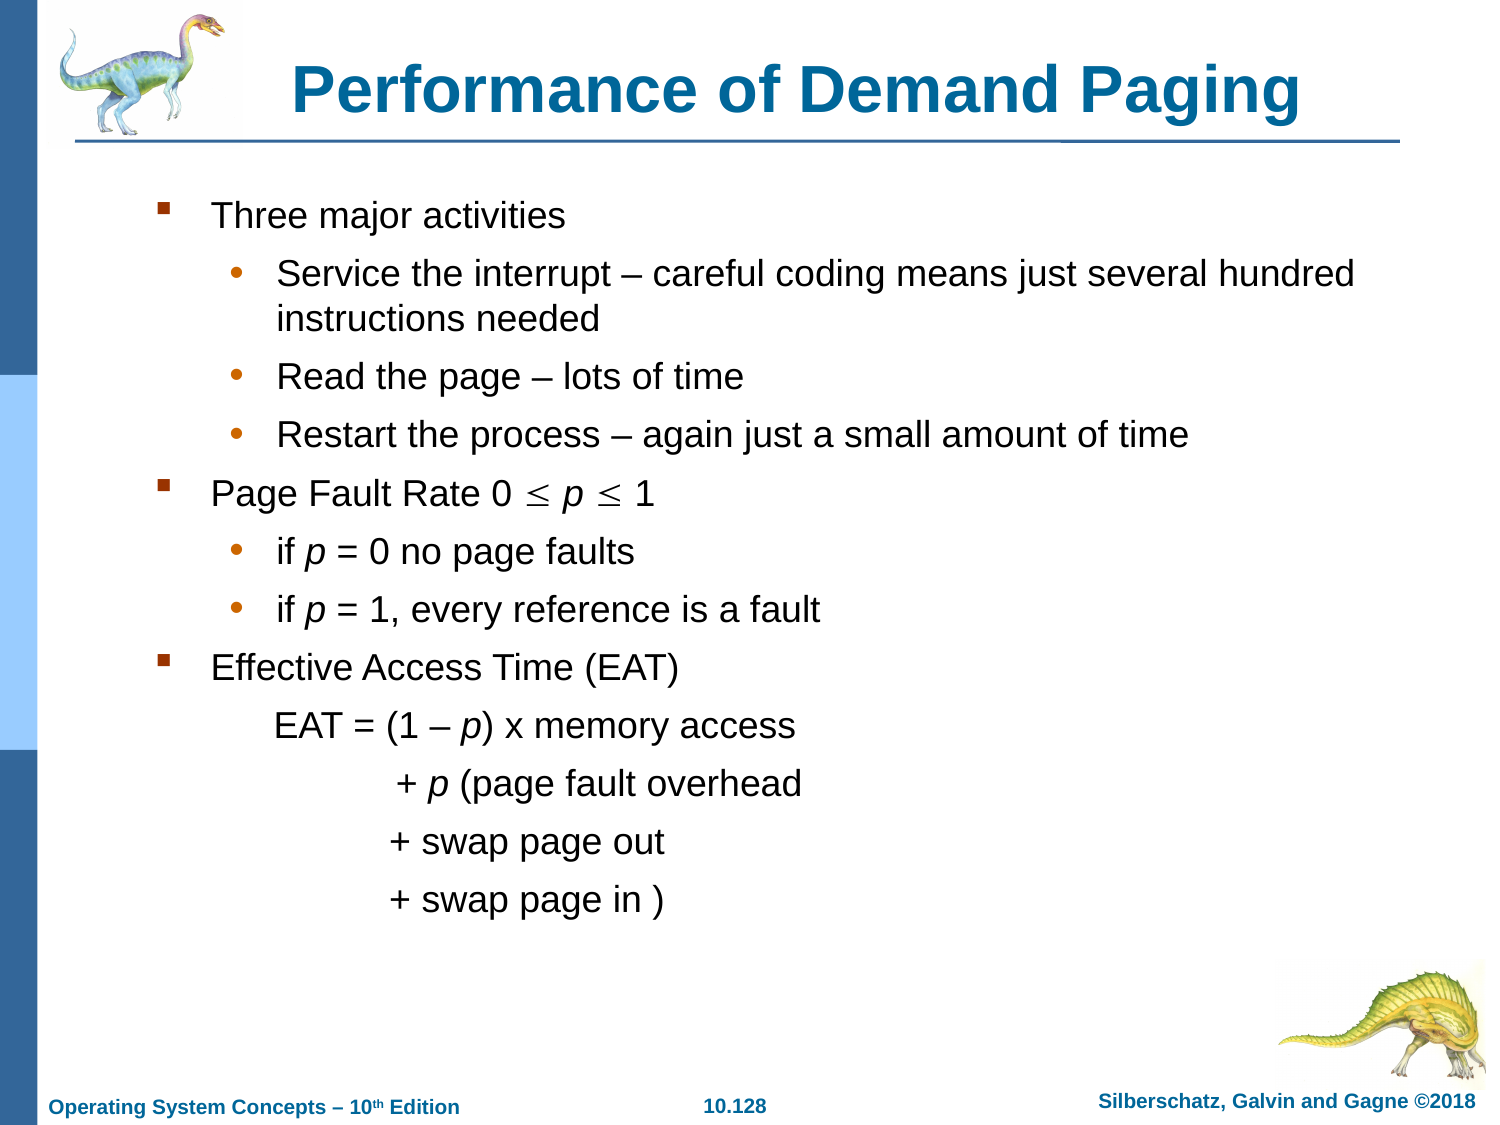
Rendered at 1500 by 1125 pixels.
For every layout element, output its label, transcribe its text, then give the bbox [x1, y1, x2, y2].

list Three major activities Service the interrupt – careful coding means just several hundred instructions needed Read the page – lots of time Restart the process – again just a small amount of time Page Fault Rate 0  p  1 if p = 0 no page faults if p = 1, every reference is a fault Effective Access Time (EAT) EAT = (1 – p) x memory access + p (page fault overhead + swap page out + swap page in ) [139, 183, 1406, 946]
picture [46, 0, 243, 149]
picture [1275, 959, 1486, 1090]
title Performance of Demand Paging [200, 33, 1394, 134]
